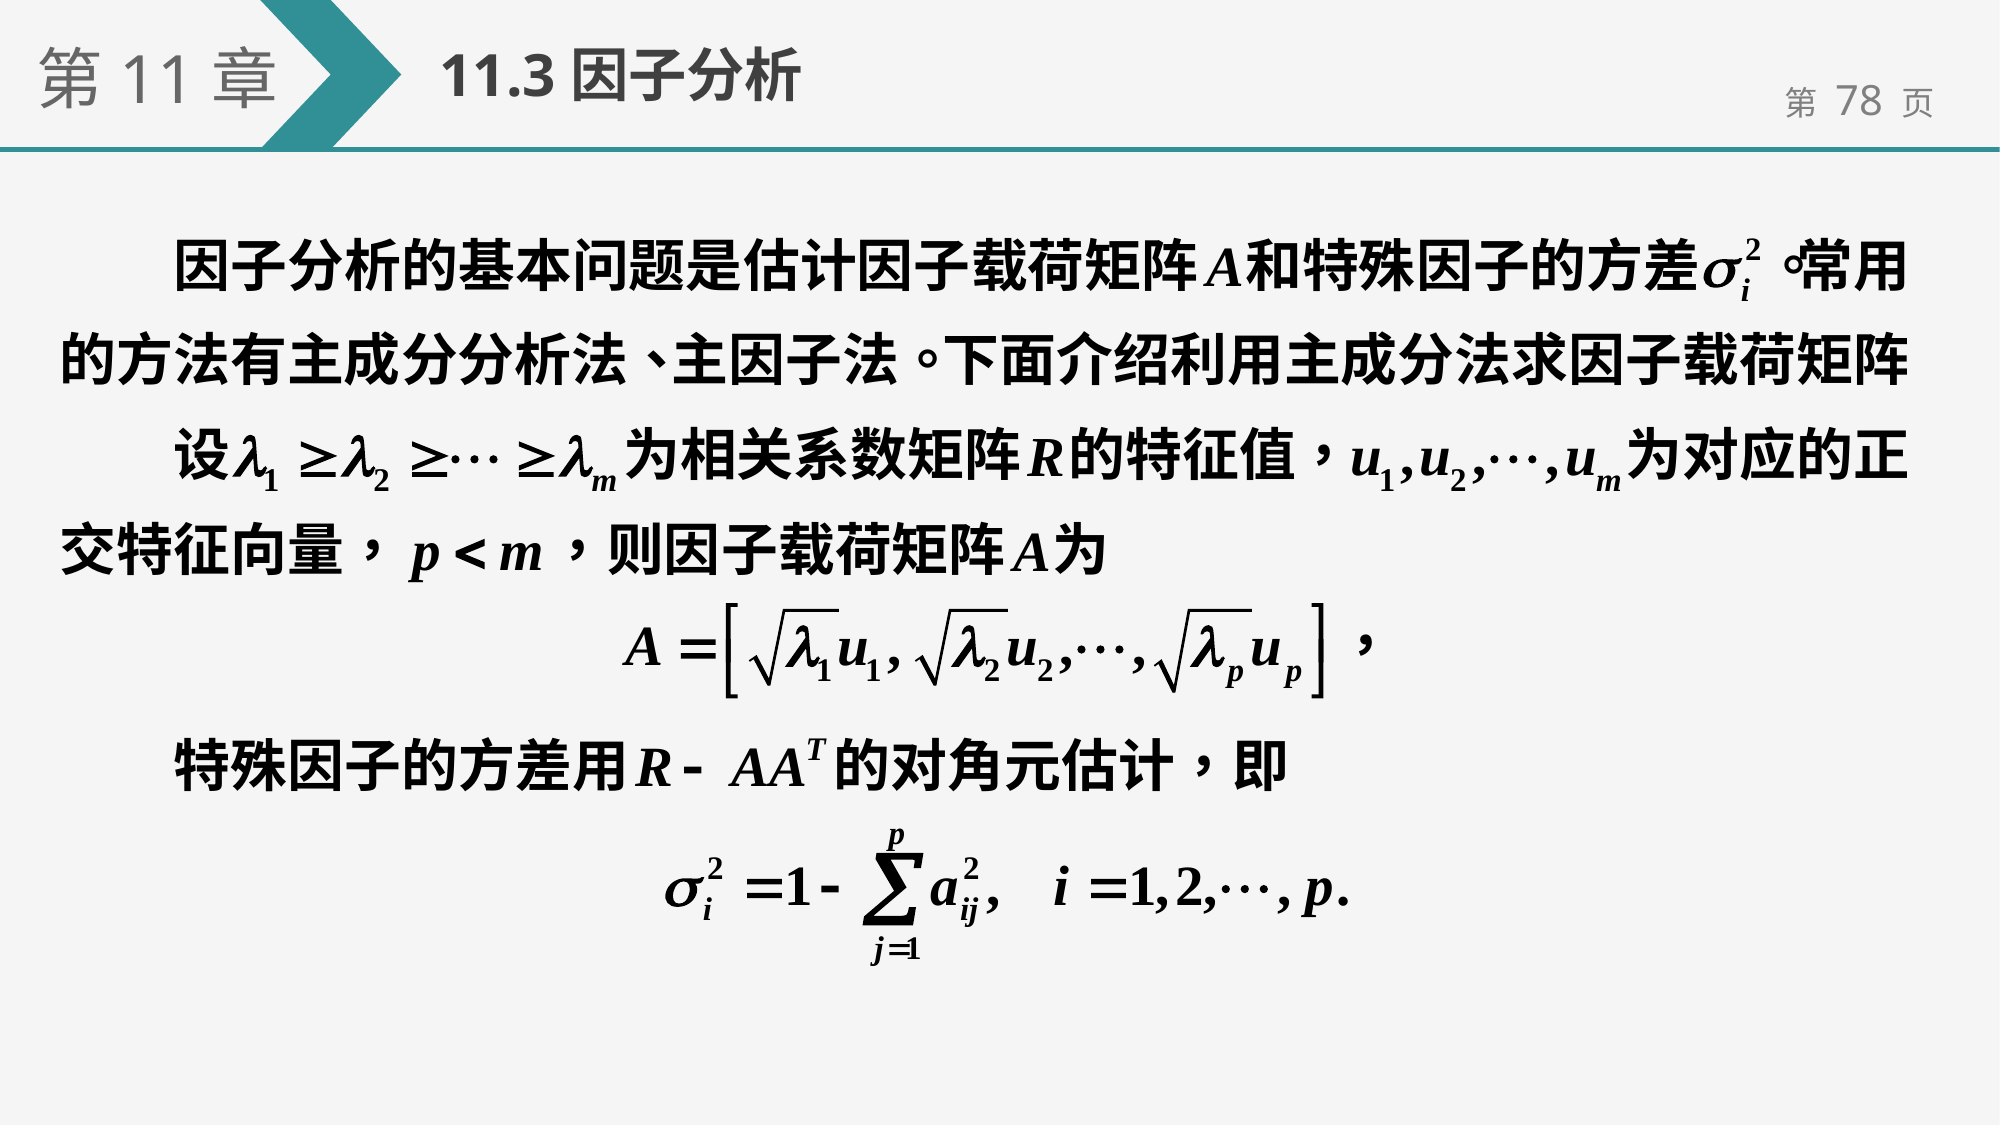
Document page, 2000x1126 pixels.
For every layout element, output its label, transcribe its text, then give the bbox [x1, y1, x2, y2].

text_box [59, 218, 1907, 1016]
text_box 11.3因子分析 [424, 31, 1366, 116]
text_box [258, 0, 403, 148]
text_box 第11章 [21, 29, 294, 125]
